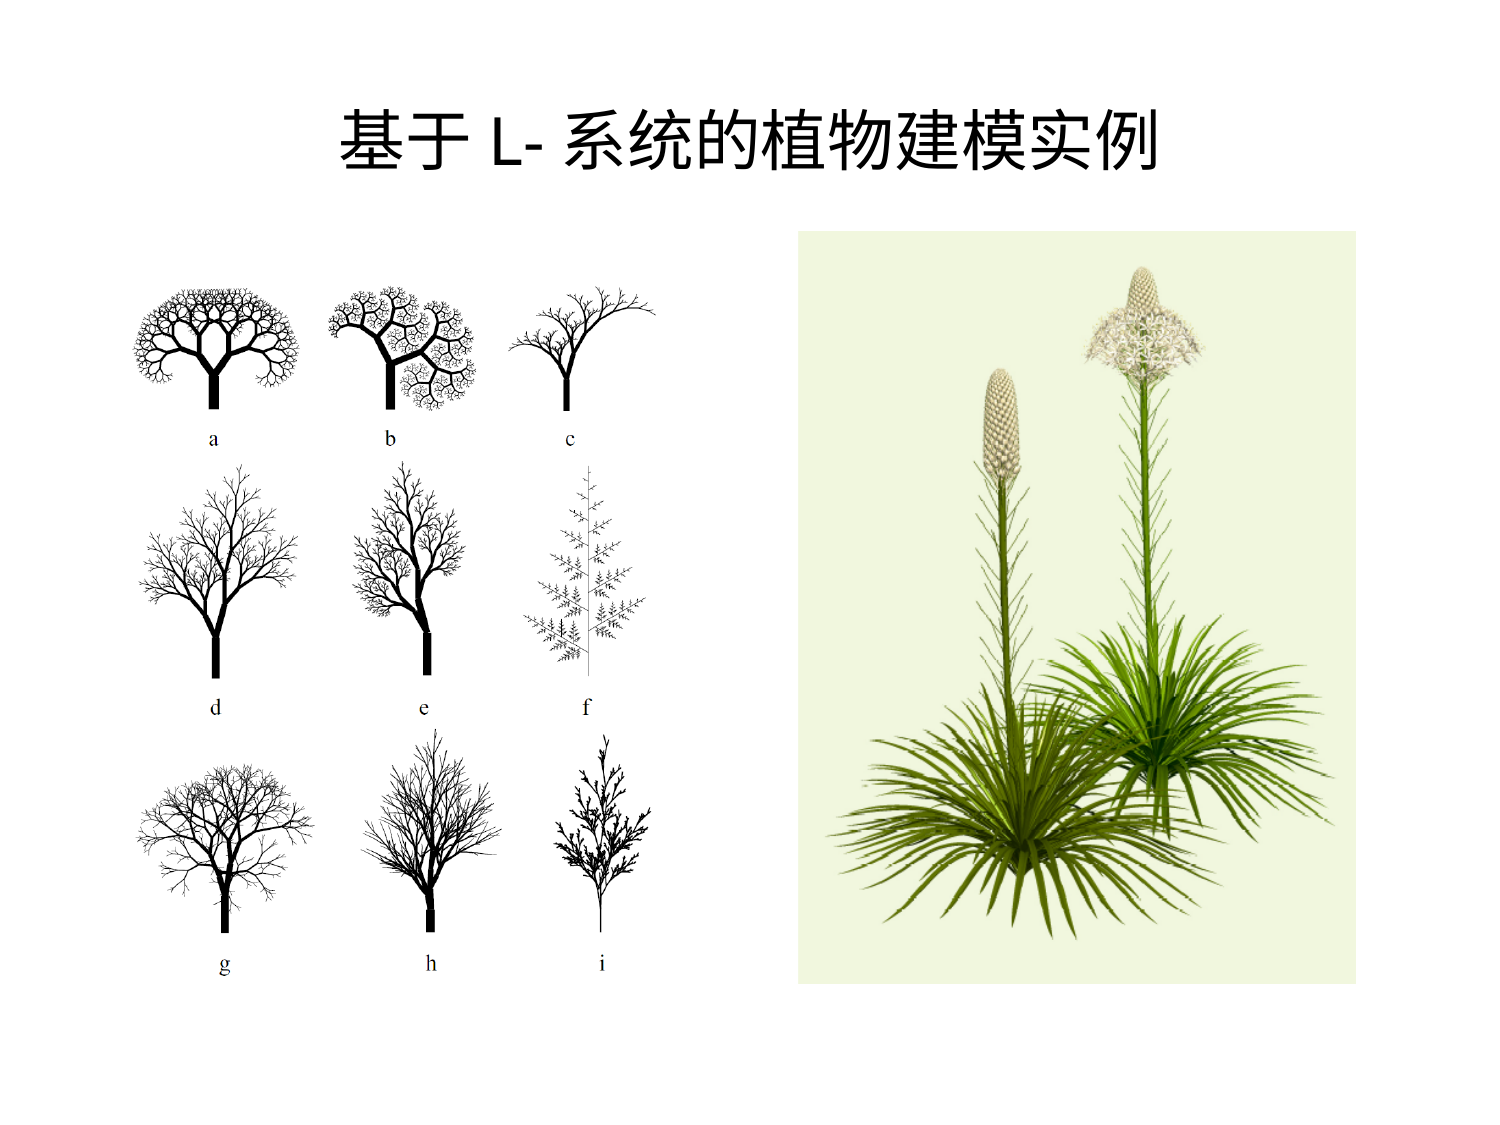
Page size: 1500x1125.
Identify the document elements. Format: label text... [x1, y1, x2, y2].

title 基于L-系统的植物建模实例 [74, 44, 1426, 233]
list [796, 231, 1357, 984]
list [111, 243, 694, 996]
